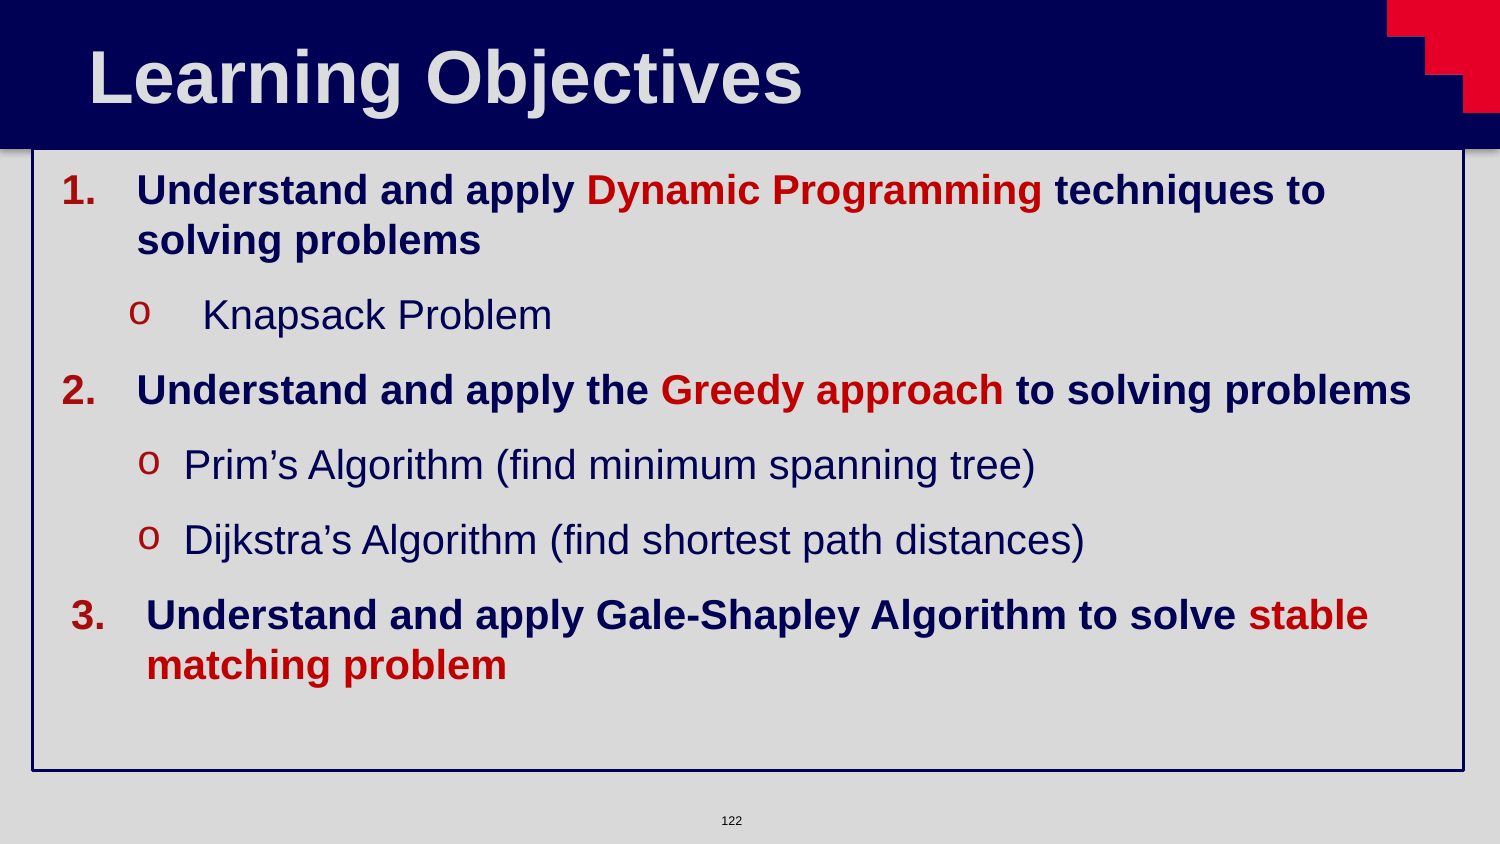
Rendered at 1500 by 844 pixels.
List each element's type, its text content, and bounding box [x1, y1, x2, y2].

picture [1387, 0, 1500, 113]
list Understand and apply Dynamic Programming techniques to solving problems Knapsack Problem Understand and apply the Greedy approach to solving problems Prim’s Algorithm (find minimum spanning tree) Dijkstra’s Algorithm (find shortest path distances) Understand and apply Gale-Shapley Algorithm to solve stable matching problem [31, 146, 1465, 772]
title Learning Objectives [0, 0, 1356, 150]
